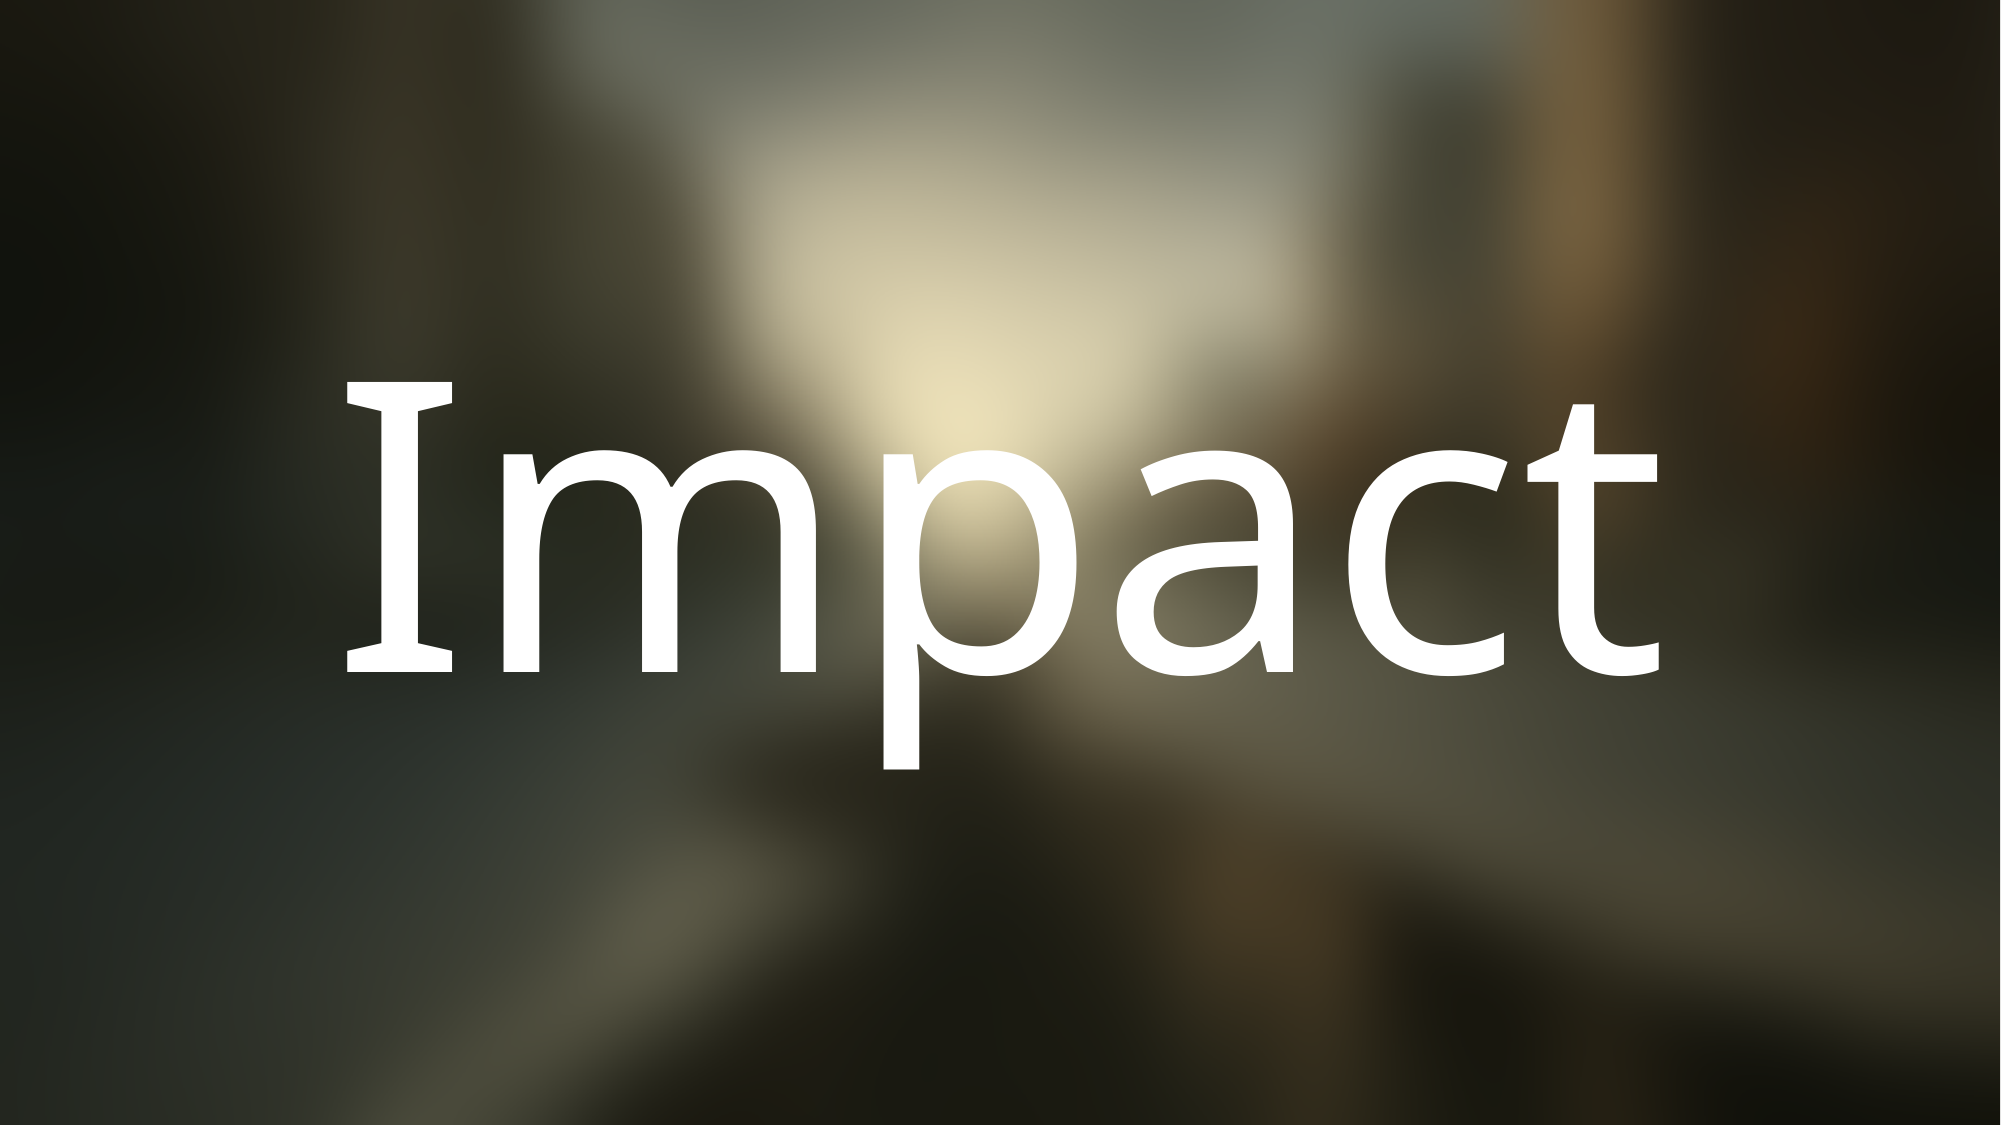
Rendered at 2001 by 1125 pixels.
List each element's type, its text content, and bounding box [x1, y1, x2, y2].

text_box Impact [47, 353, 1953, 759]
picture [0, 0, 2001, 1125]
